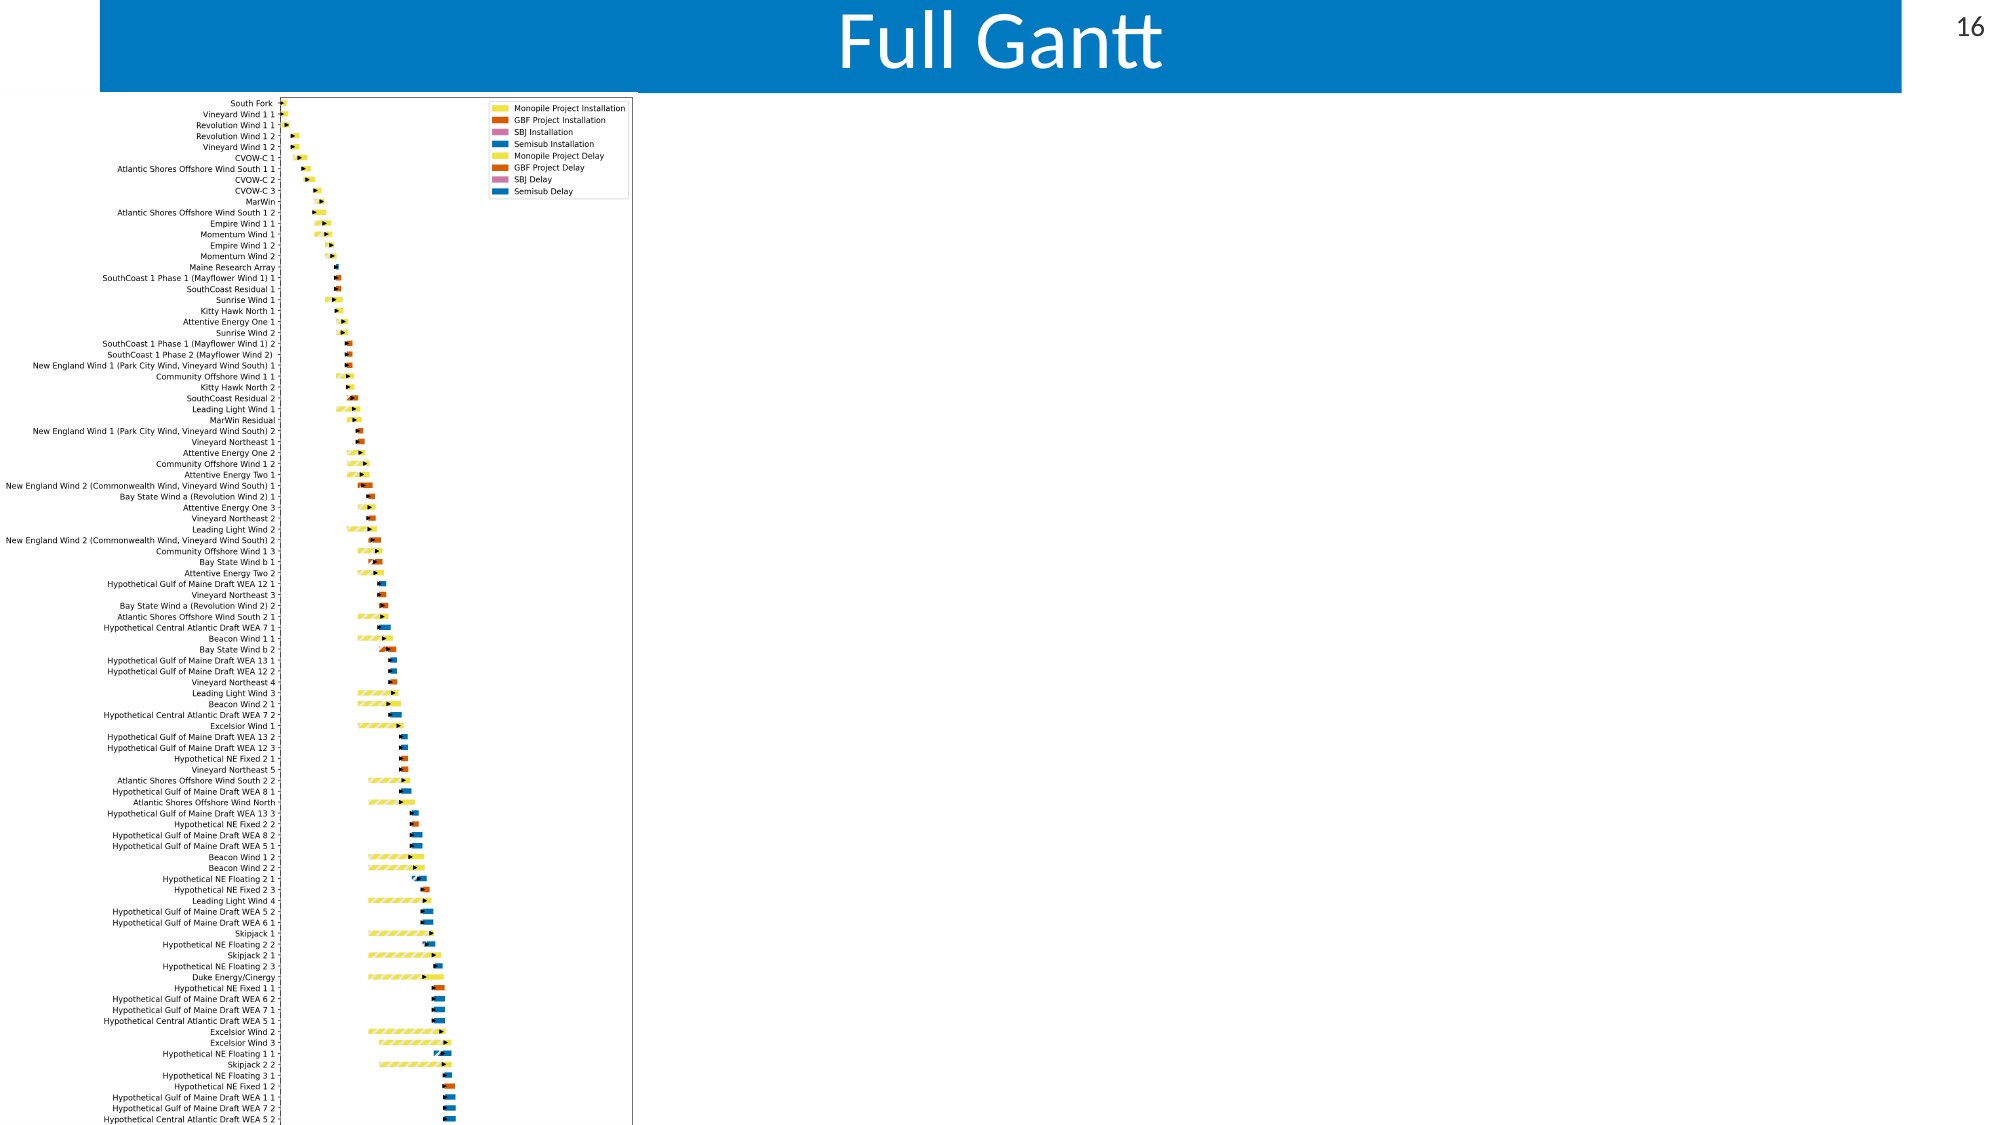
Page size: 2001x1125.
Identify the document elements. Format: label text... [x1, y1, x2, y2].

title Full Gantt [99, 0, 1902, 94]
picture [0, 92, 638, 1125]
